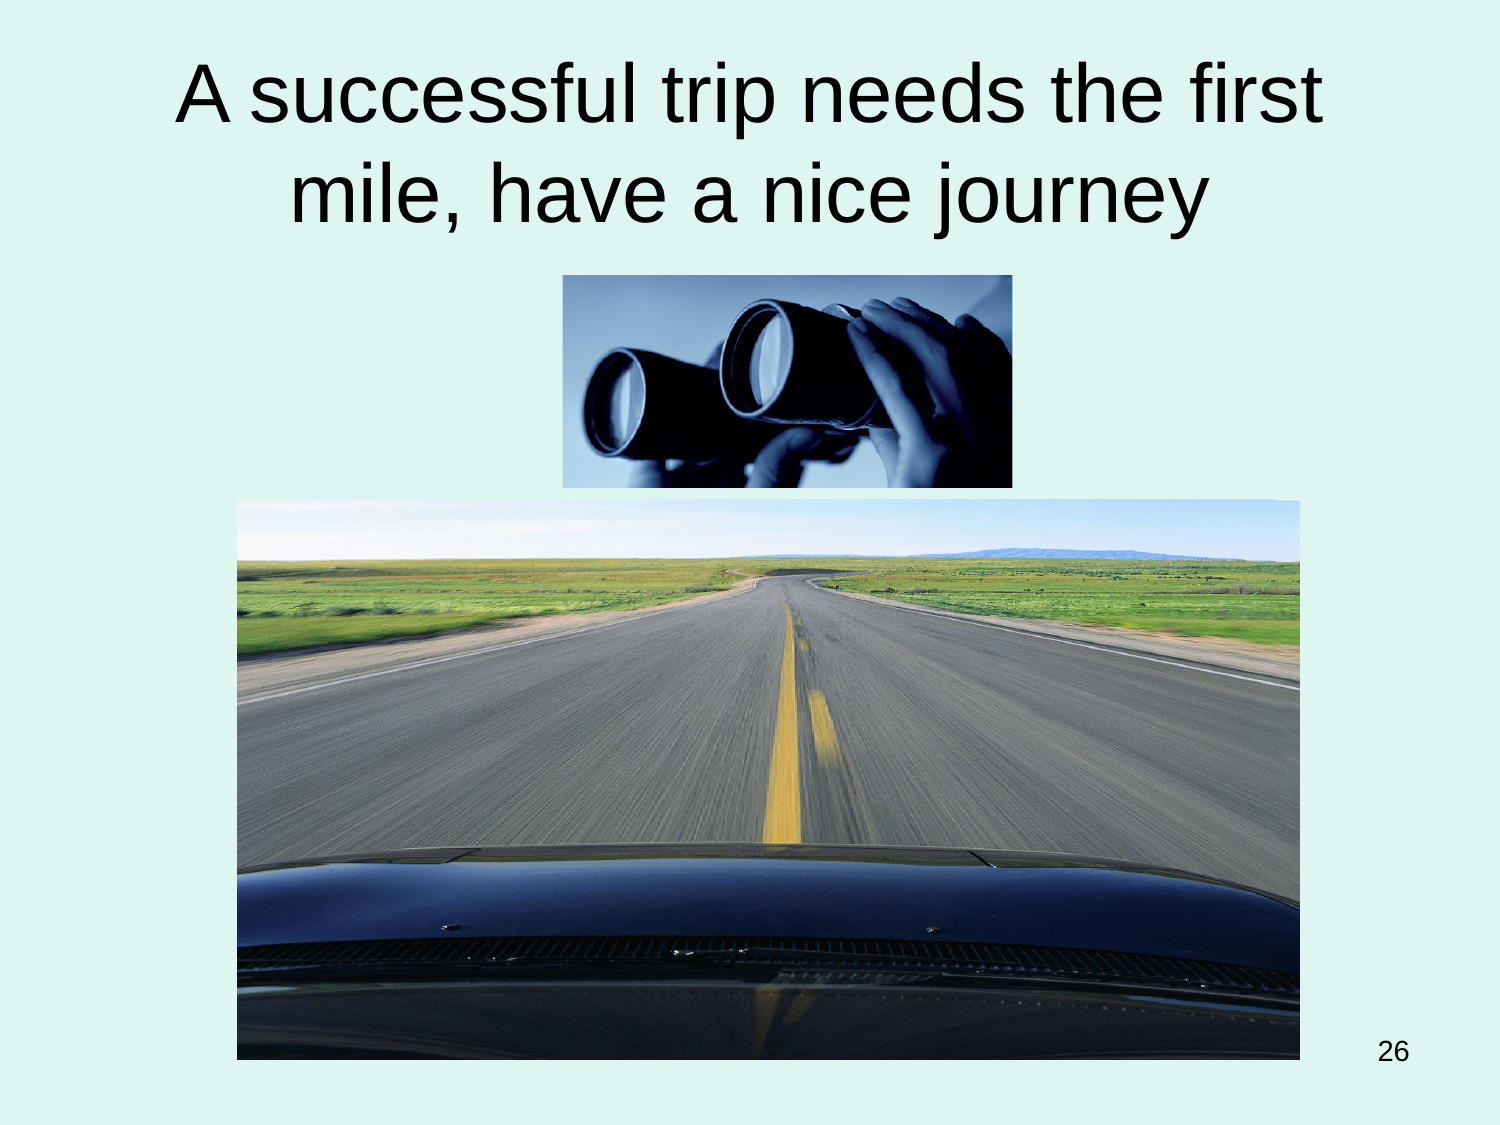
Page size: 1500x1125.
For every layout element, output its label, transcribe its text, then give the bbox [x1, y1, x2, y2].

title A successful trip needs the first mile, have a nice journey [74, 44, 1426, 233]
picture [562, 274, 1013, 488]
slide_number 26 [1074, 1024, 1426, 1103]
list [237, 499, 1301, 1061]
